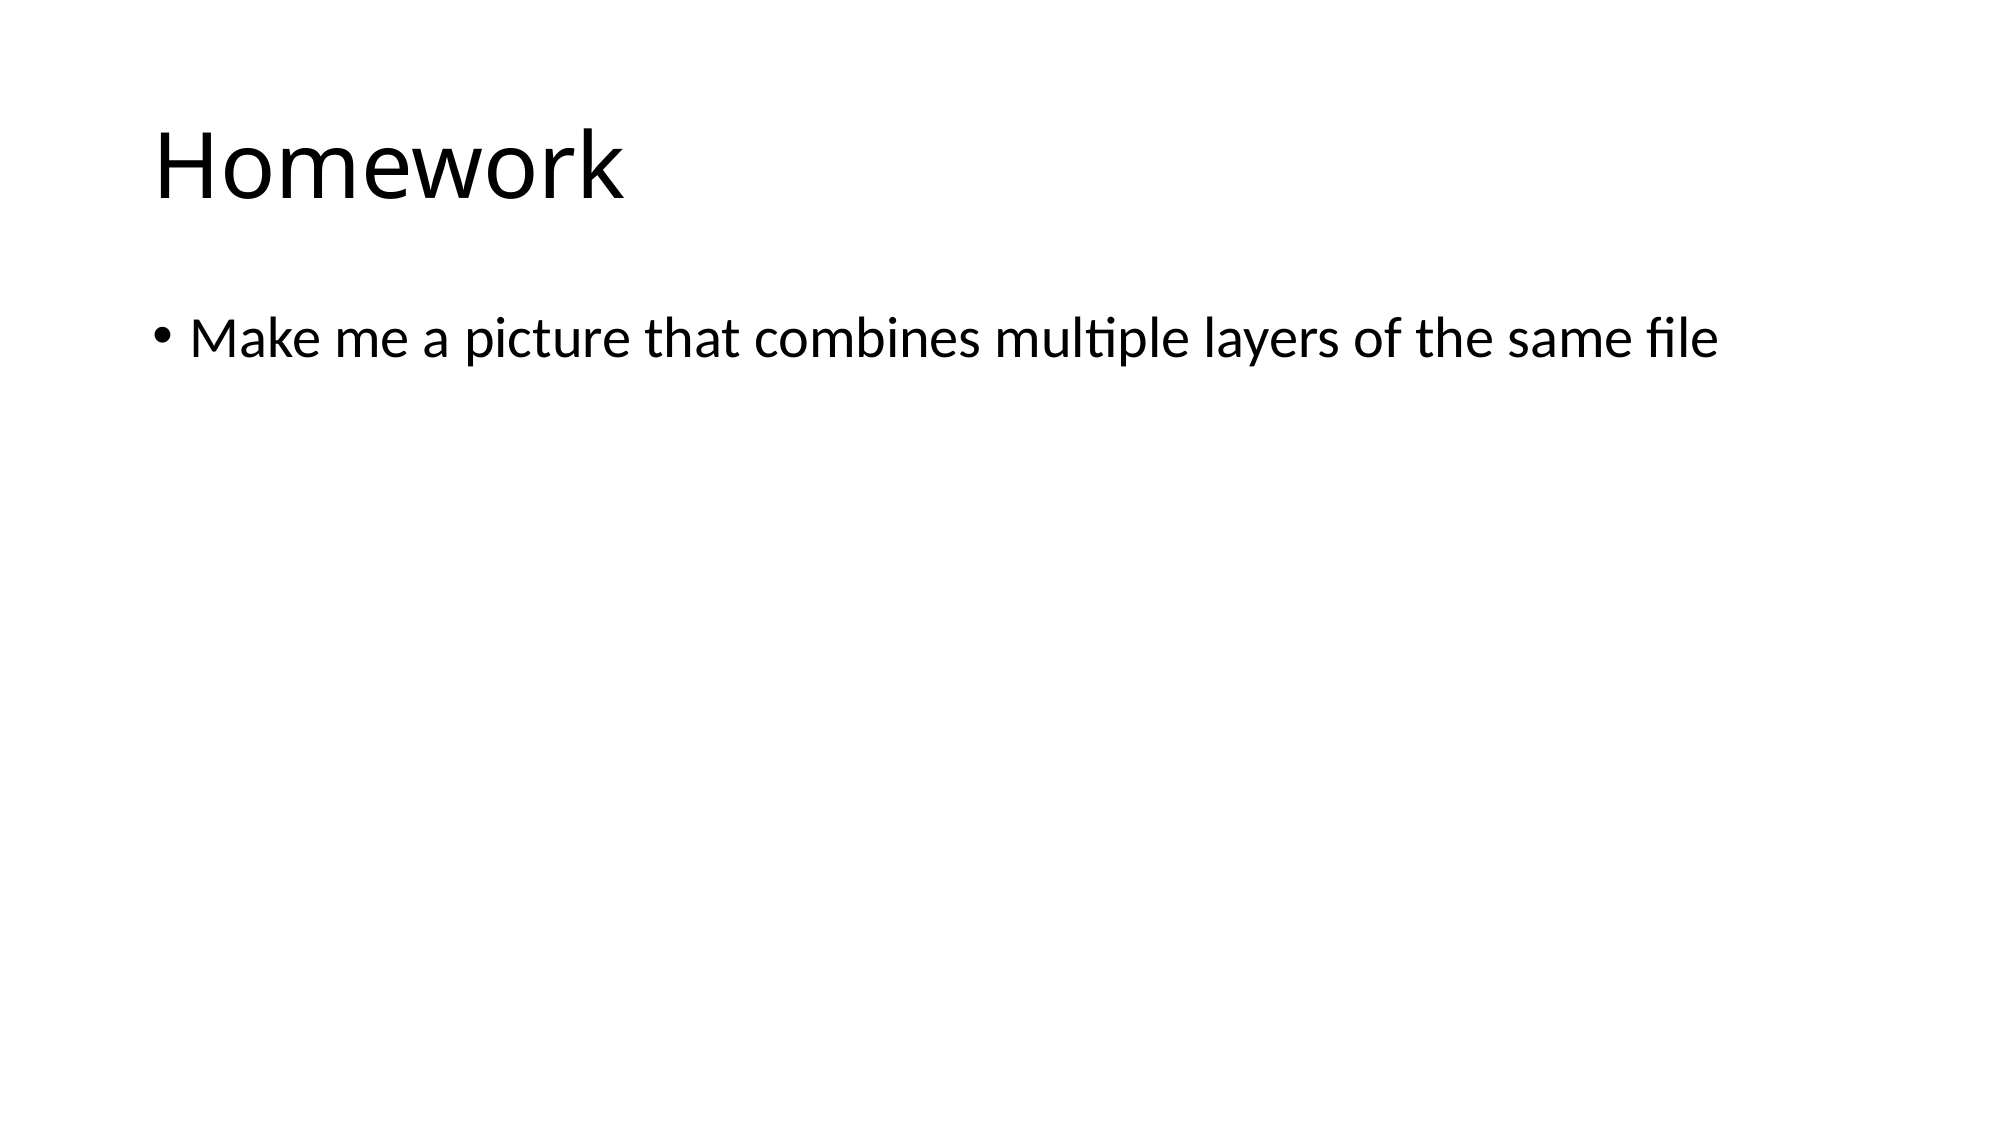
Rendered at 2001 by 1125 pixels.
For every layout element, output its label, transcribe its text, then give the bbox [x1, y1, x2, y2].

title Homework [137, 59, 1863, 278]
list Make me a picture that combines multiple layers of the same file [137, 299, 1863, 1014]
